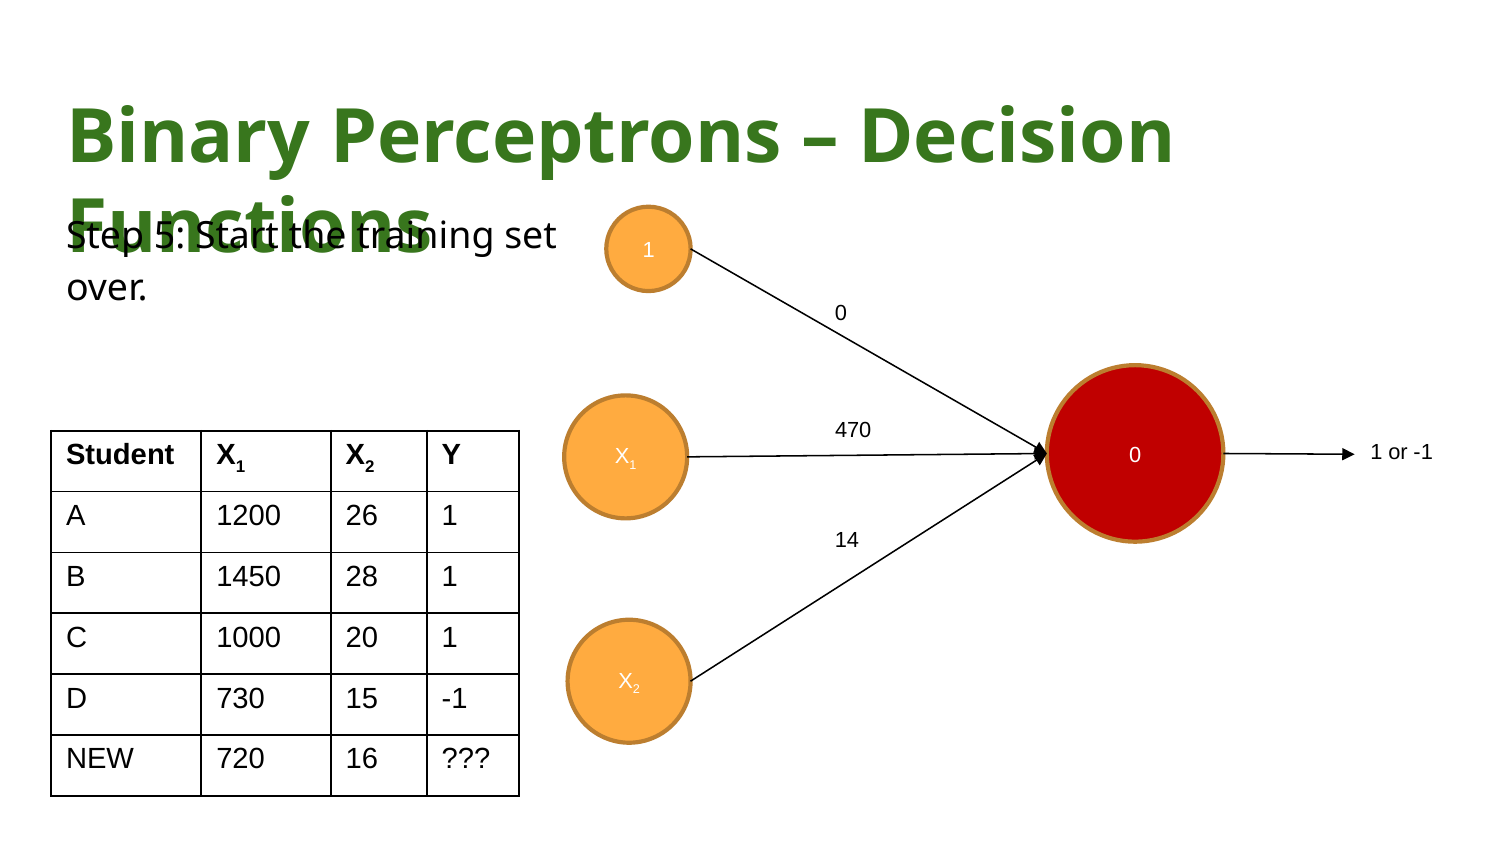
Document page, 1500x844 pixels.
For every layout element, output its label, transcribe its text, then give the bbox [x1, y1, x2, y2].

table_cell 730 [202, 675, 330, 734]
table_cell ??? [428, 736, 518, 795]
list Step 5: Start the training set over. [51, 189, 1449, 750]
table_cell 15 [332, 675, 426, 734]
text_box 1 [604, 204, 693, 294]
table_cell 16 [332, 736, 426, 795]
table_cell 1 [428, 553, 518, 612]
table_cell A [52, 492, 200, 552]
table_header X1 [202, 432, 330, 491]
table_cell B [52, 553, 200, 612]
table_cell 720 [202, 736, 330, 795]
table_cell 1 [428, 614, 518, 673]
table_header Y [428, 432, 518, 491]
table_cell 1200 [202, 492, 330, 552]
table_cell 20 [332, 614, 426, 673]
table_header X2 [332, 432, 426, 491]
table_cell NEW [52, 736, 200, 795]
table_cell 26 [332, 492, 426, 552]
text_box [690, 248, 1047, 452]
table_cell 1 [428, 492, 518, 552]
table_header Student [52, 432, 200, 491]
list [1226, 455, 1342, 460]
title Binary Perceptrons – Decision Functions [51, 72, 1449, 167]
text_box 0 [1051, 363, 1226, 544]
text_box X2 [565, 617, 693, 745]
text_box X1 [562, 393, 685, 521]
table_cell 28 [332, 553, 426, 612]
table_cell C [52, 614, 200, 673]
table_cell 1000 [202, 614, 330, 673]
table_cell 1450 [202, 553, 330, 612]
table_cell -1 [428, 675, 518, 734]
table_cell D [52, 675, 200, 734]
text_box 1 or -1 [1355, 430, 1448, 472]
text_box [690, 453, 1047, 682]
